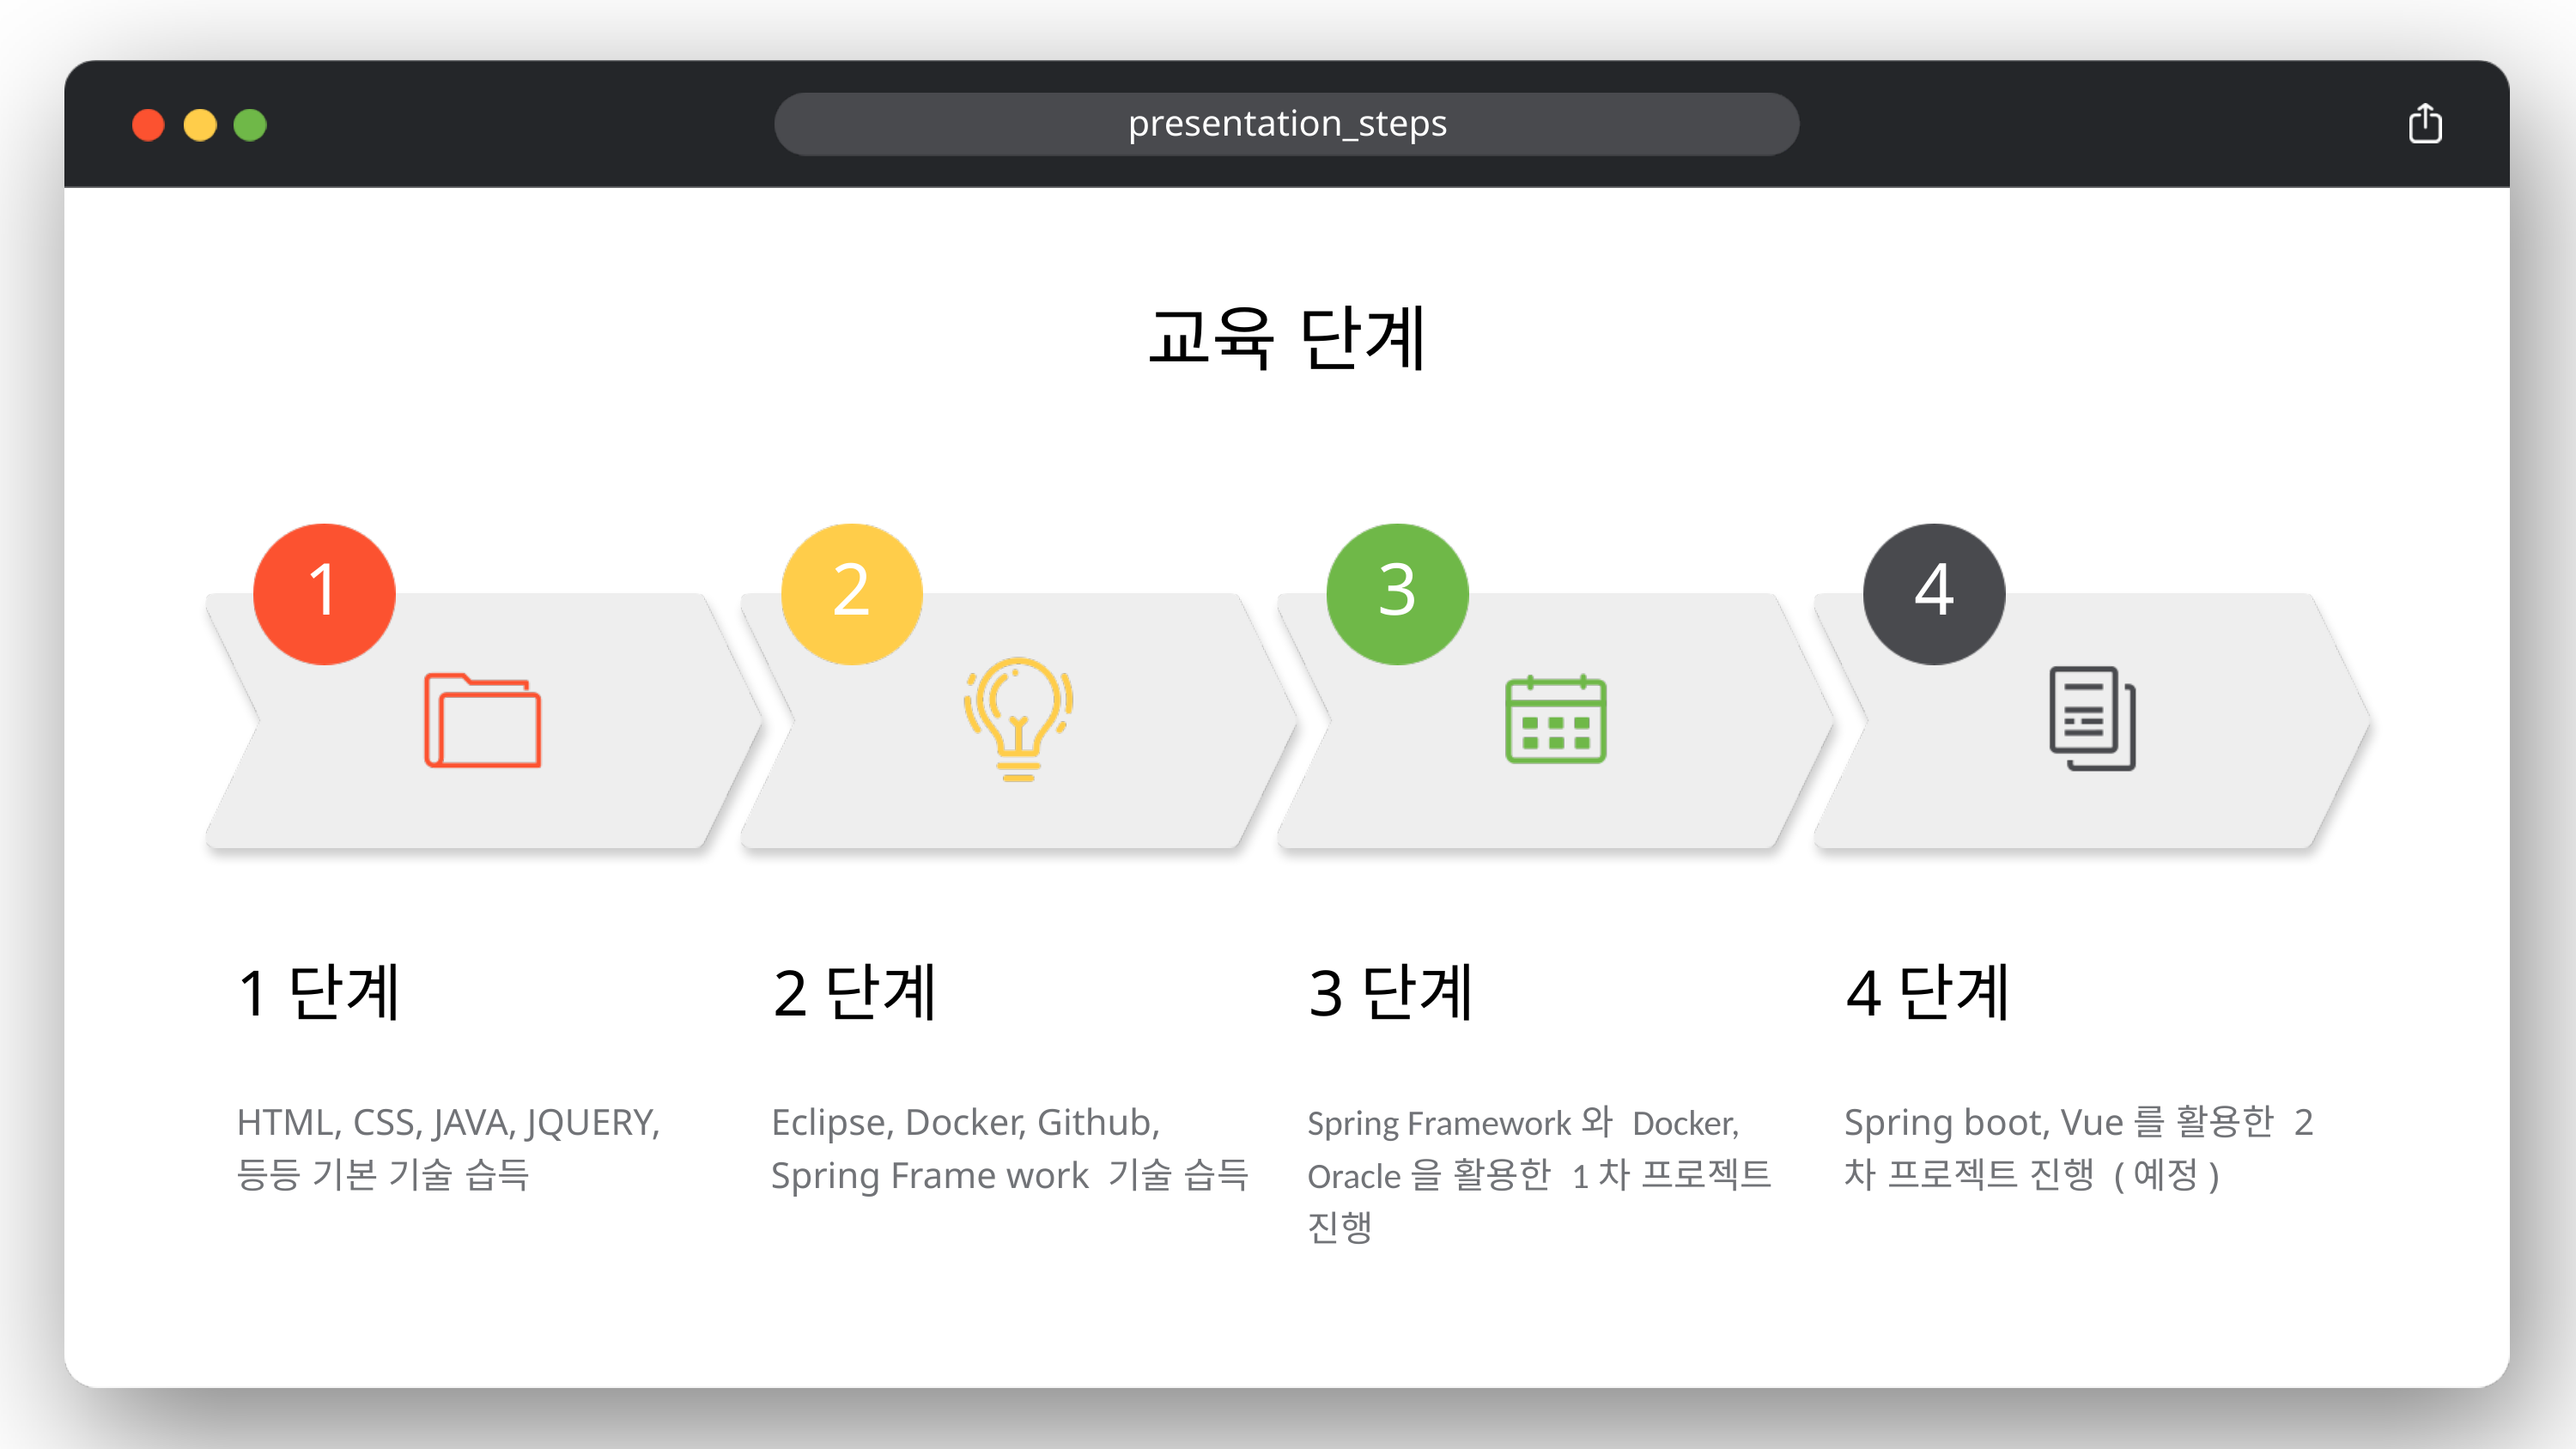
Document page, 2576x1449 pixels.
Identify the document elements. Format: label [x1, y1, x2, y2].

picture [64, 60, 2511, 1388]
